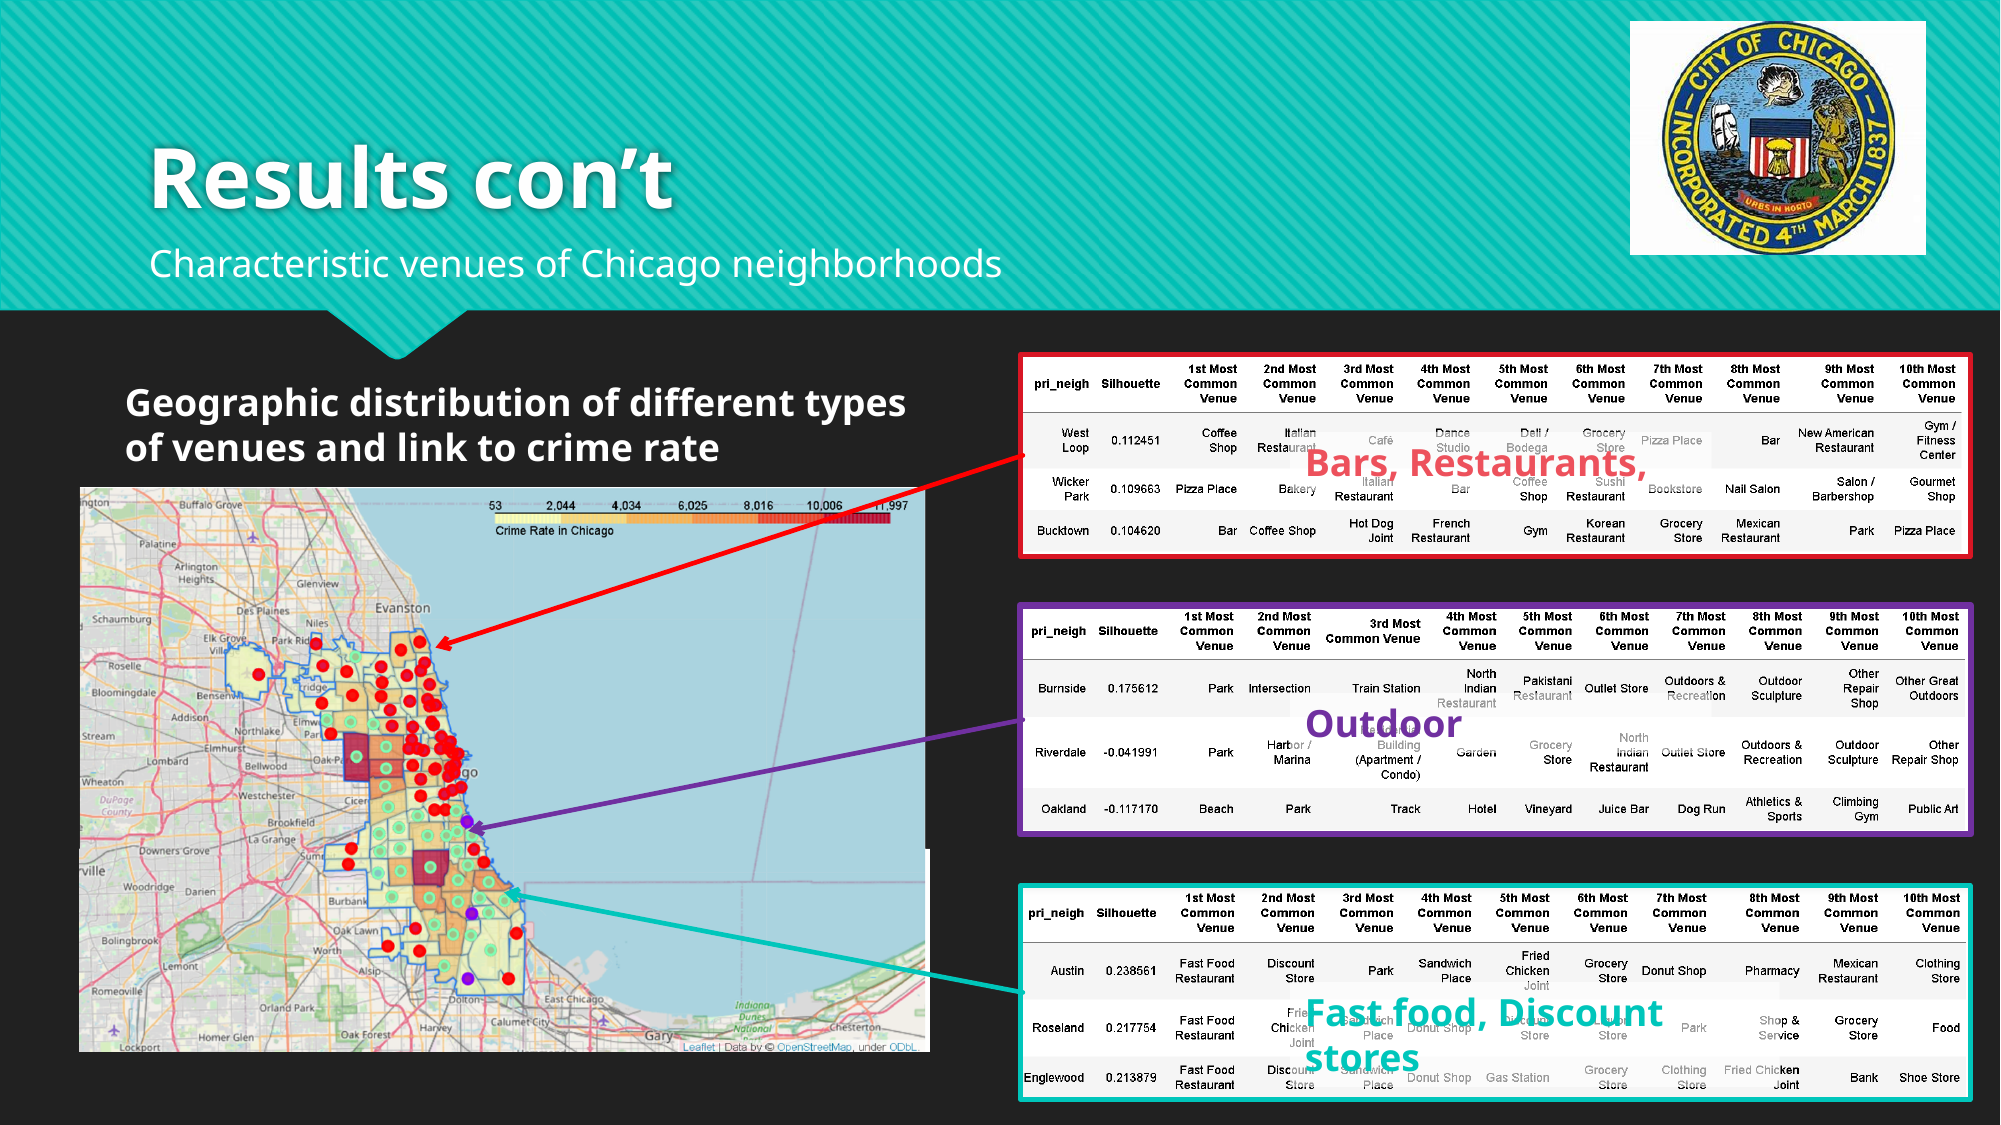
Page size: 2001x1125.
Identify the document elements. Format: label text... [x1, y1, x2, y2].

picture [1022, 887, 1969, 1098]
text_box Geographic distribution of different types of venues and link to crime rate [109, 371, 932, 477]
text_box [503, 892, 1024, 993]
text_box Characteristic venues of Chicago neighborhoods [134, 232, 1780, 293]
picture [78, 486, 930, 1052]
title Results con’t [132, 73, 1629, 233]
picture [1022, 356, 1969, 555]
picture [1629, 21, 1926, 255]
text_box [435, 455, 1024, 648]
picture [1022, 608, 1969, 832]
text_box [468, 719, 1024, 832]
